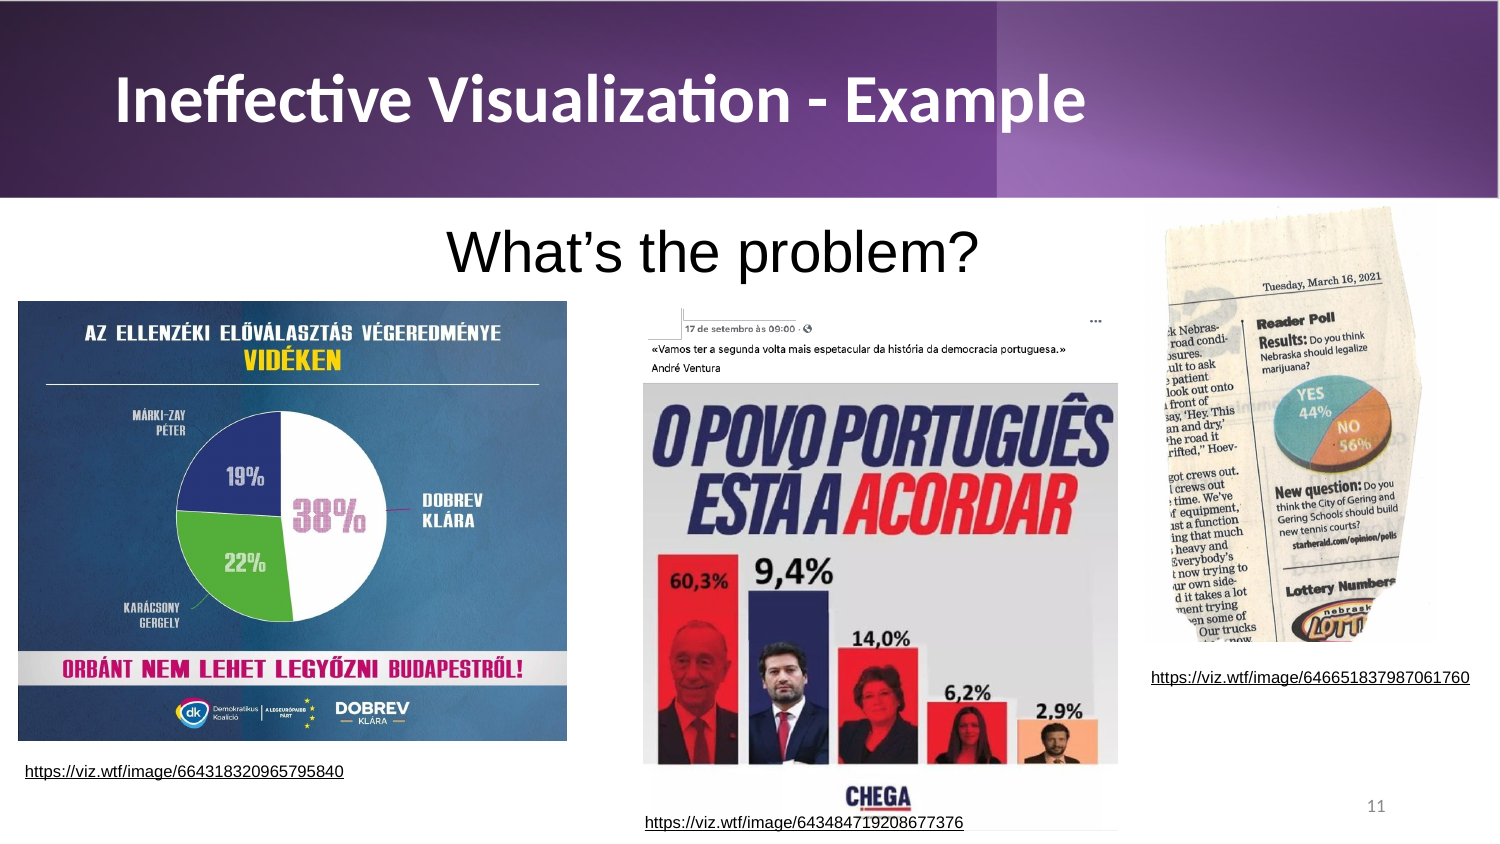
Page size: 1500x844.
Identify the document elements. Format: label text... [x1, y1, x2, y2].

picture [18, 301, 568, 741]
text_box https://viz.wtf/image/664318320965795840 [9, 753, 428, 788]
text_box What’s the problem? [431, 207, 1069, 292]
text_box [629, 301, 1118, 840]
picture [0, 0, 1500, 199]
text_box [1135, 202, 1500, 695]
slide_number 11 [1121, 782, 1397, 827]
